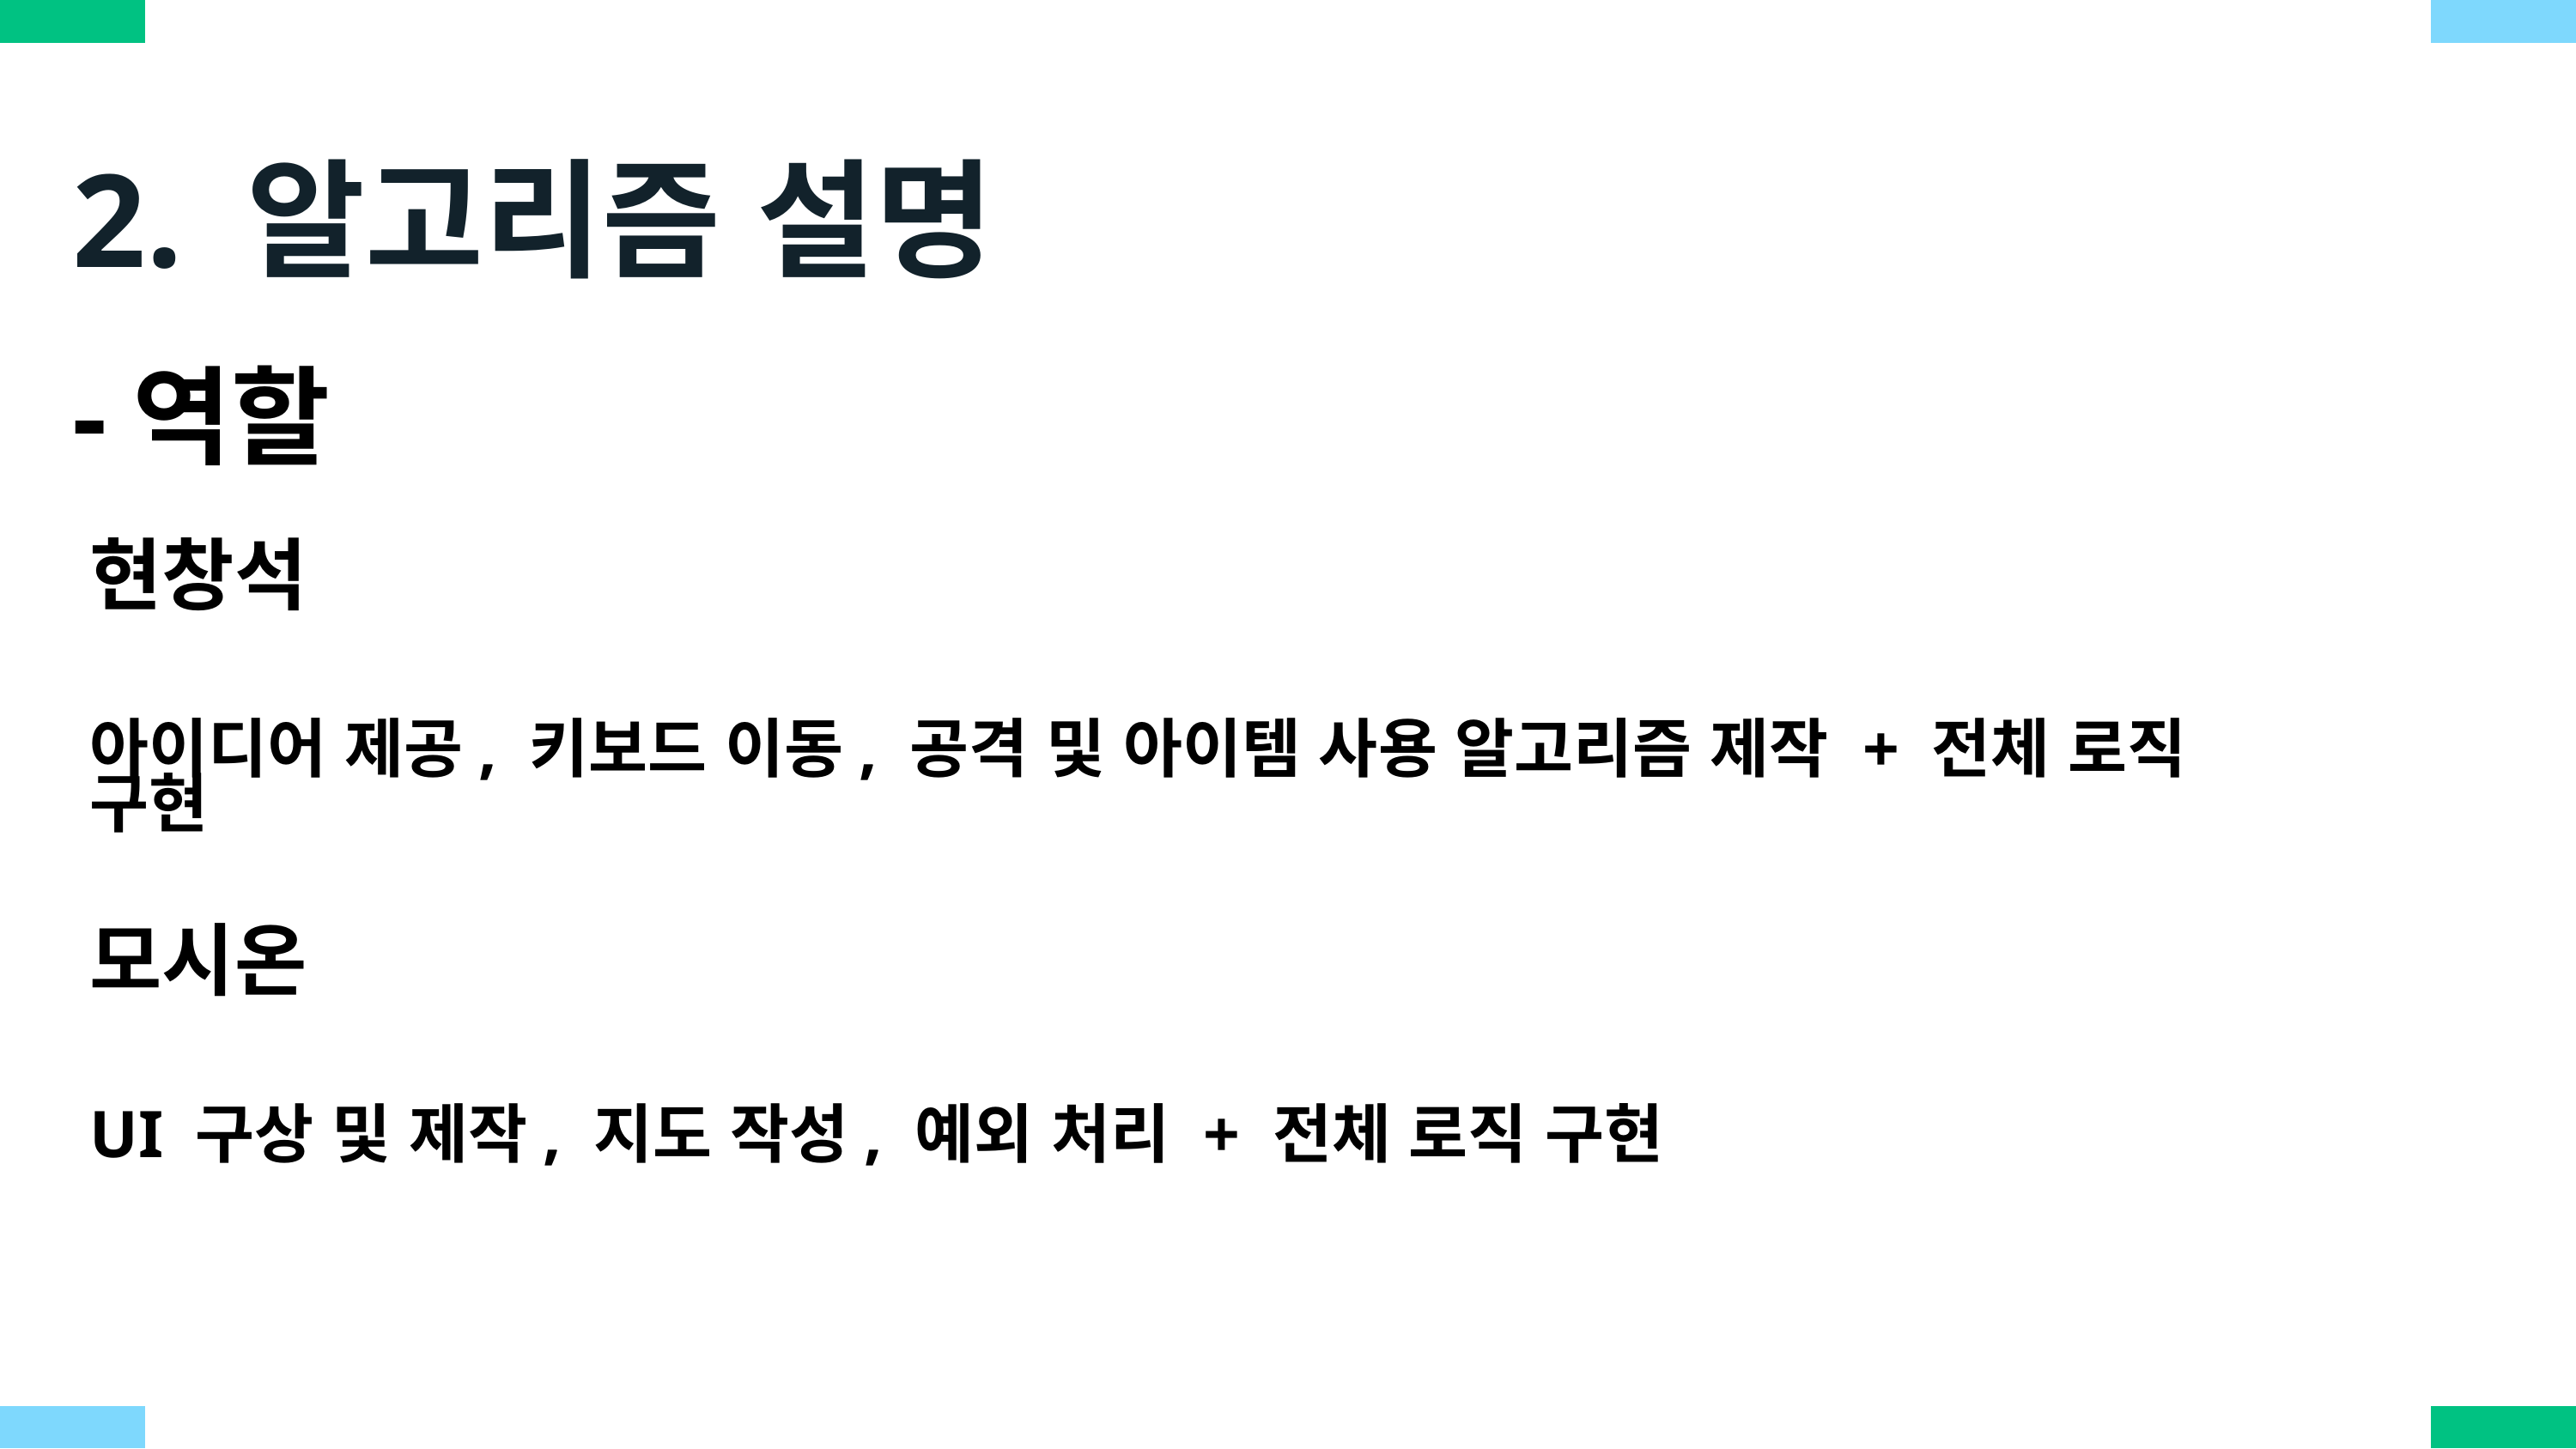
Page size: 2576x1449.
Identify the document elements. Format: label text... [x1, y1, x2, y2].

text_box -역할 [72, 417, 909, 478]
text_box 현창석 아이디어 제공, 키보드 이동, 공격 및 아이템 사용 알고리즘 제작 + 전체 로직 구현 모시온 UI 구상 및 제작, 지도 작성, 예외 처리 + 전체 로직 구현 [89, 564, 2256, 1226]
text_box 2. 알고리즘 설명 [435, 127, 1112, 294]
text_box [2431, 1385, 2576, 1449]
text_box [2431, 0, 2576, 435]
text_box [0, 1385, 435, 1449]
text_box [0, 0, 435, 435]
